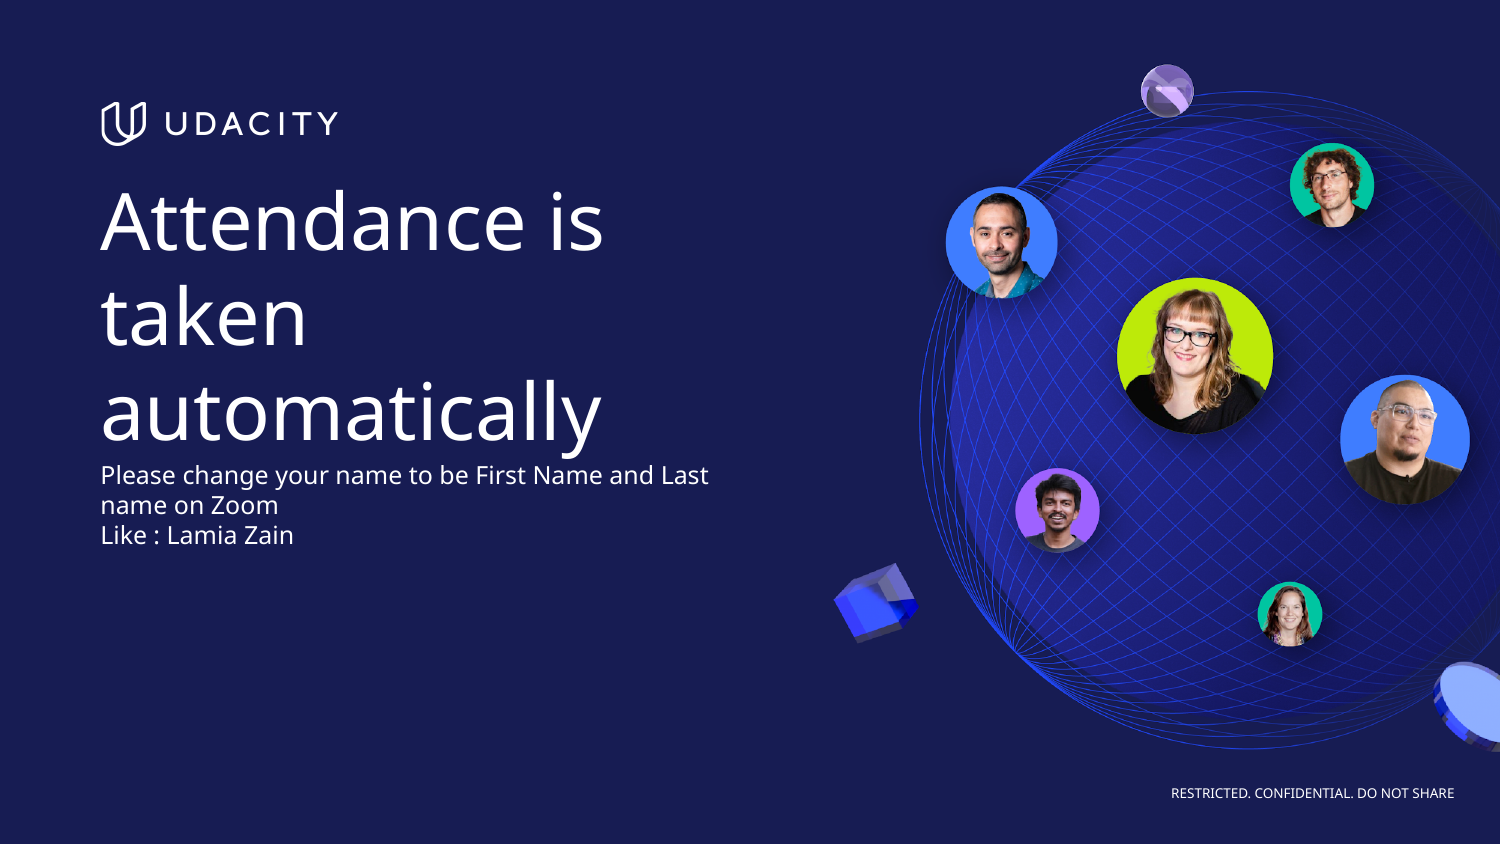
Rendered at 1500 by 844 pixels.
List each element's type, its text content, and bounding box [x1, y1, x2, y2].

subtitle Please change your name to be First Name and Last name on Zoom Like : Lamia Zain [100, 459, 759, 566]
title Attendance is taken automatically [100, 212, 759, 416]
picture [0, 0, 1500, 844]
